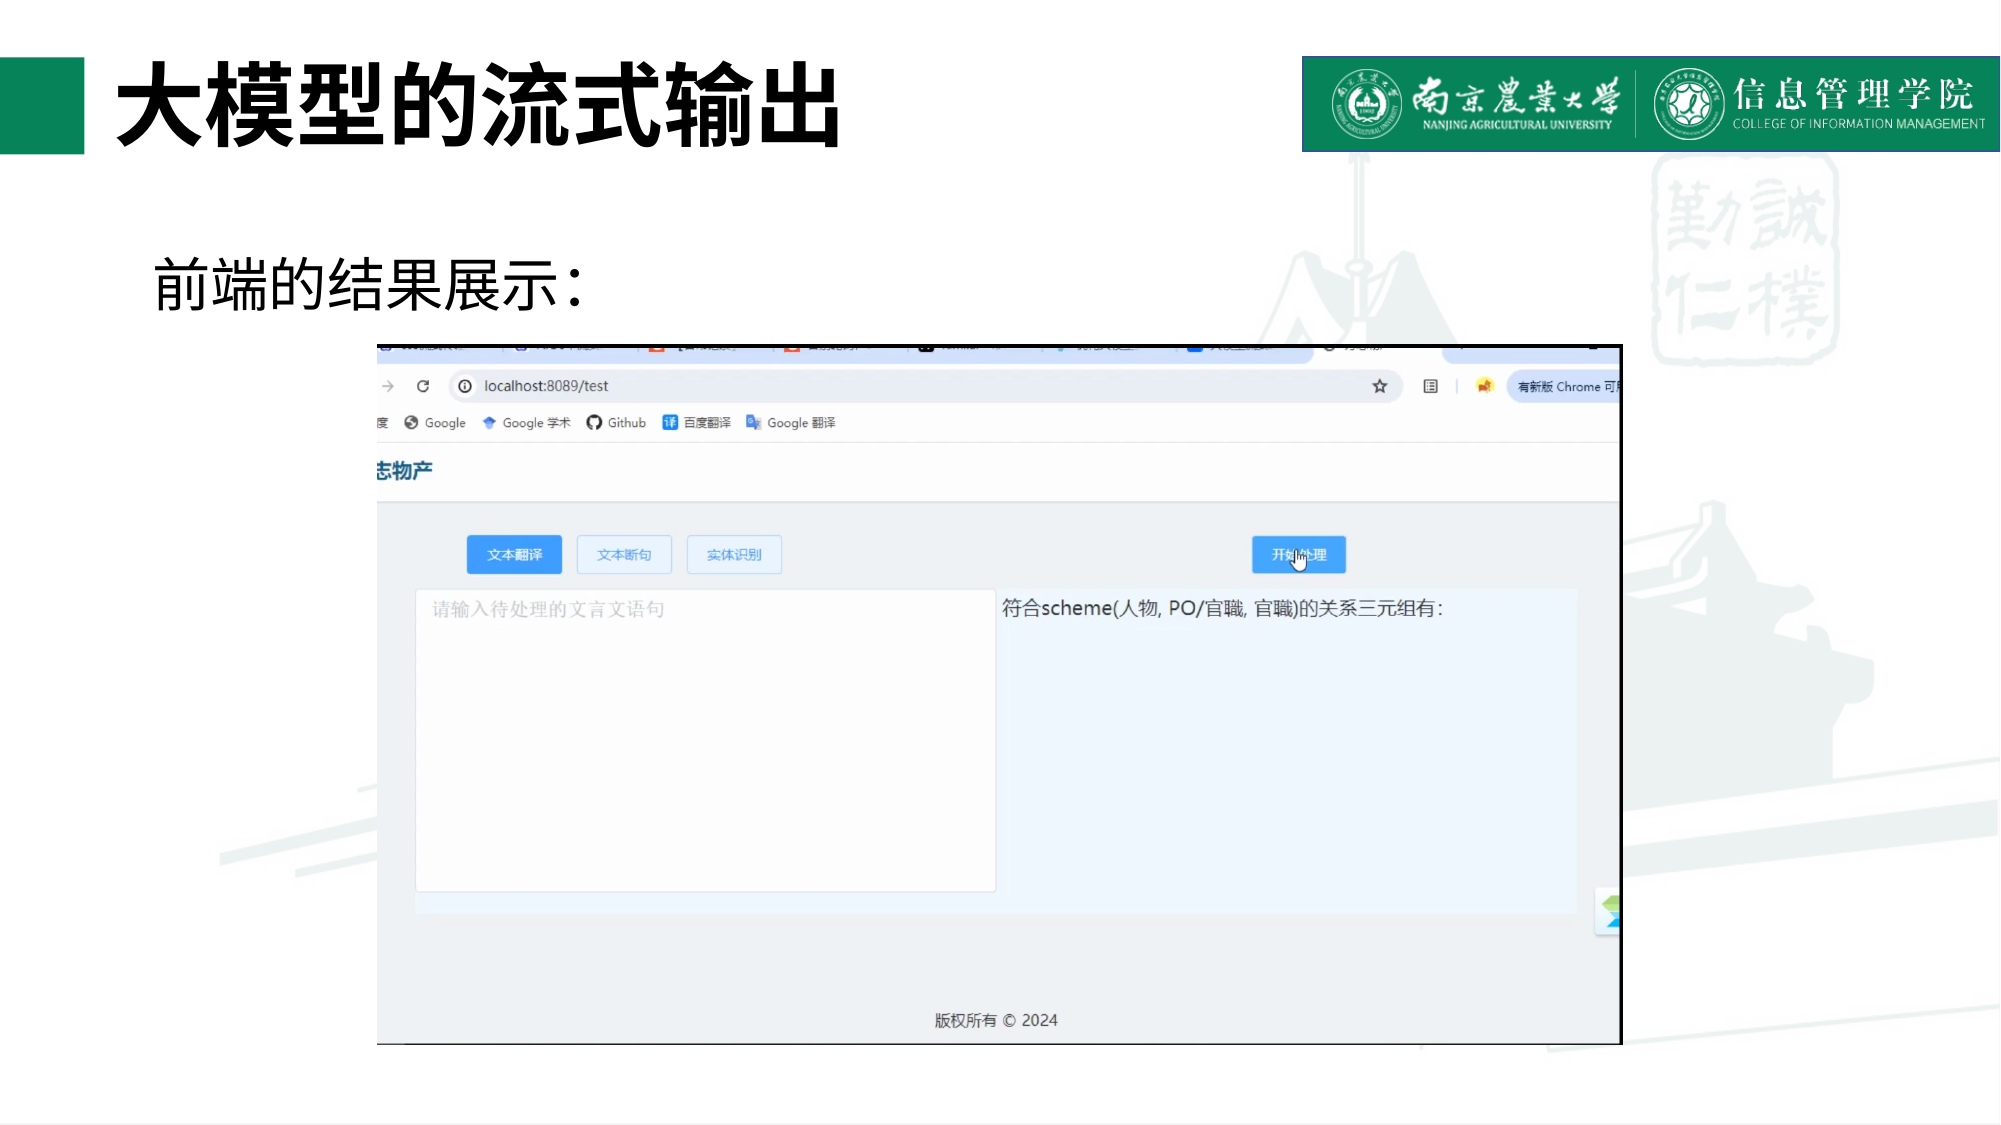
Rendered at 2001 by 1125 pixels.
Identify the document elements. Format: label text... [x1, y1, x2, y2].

picture [1332, 68, 1985, 140]
list 前端的结果展示： [137, 248, 1863, 404]
title 大模型的流式输出 [98, 32, 1248, 188]
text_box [376, 344, 1624, 1046]
